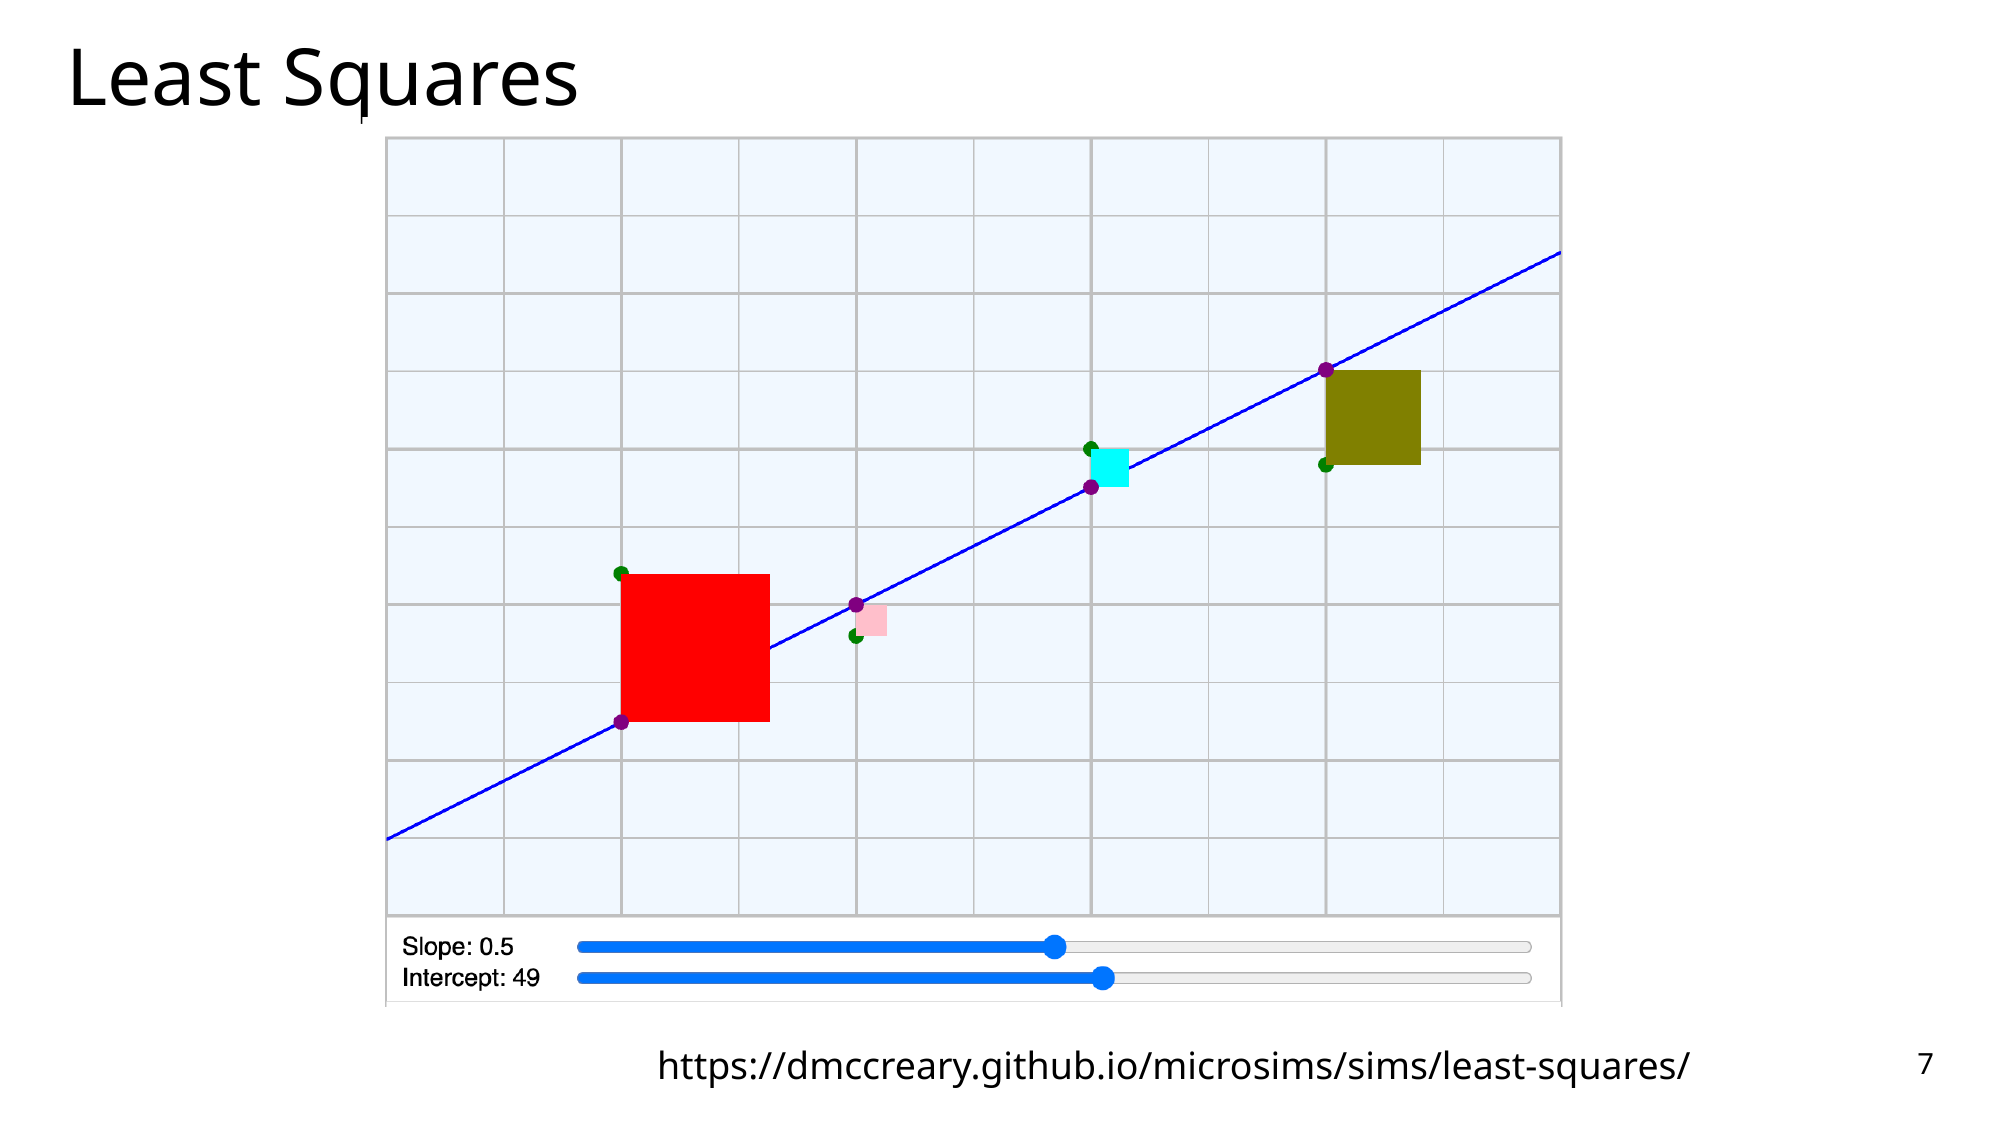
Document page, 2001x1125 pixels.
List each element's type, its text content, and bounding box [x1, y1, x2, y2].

text_box https://dmccreary.github.io/microsims/sims/least-squares/ [642, 1034, 1706, 1095]
slide_number 7 [1499, 1035, 1949, 1096]
picture [361, 117, 1584, 1008]
title Least Squares [51, 28, 674, 131]
